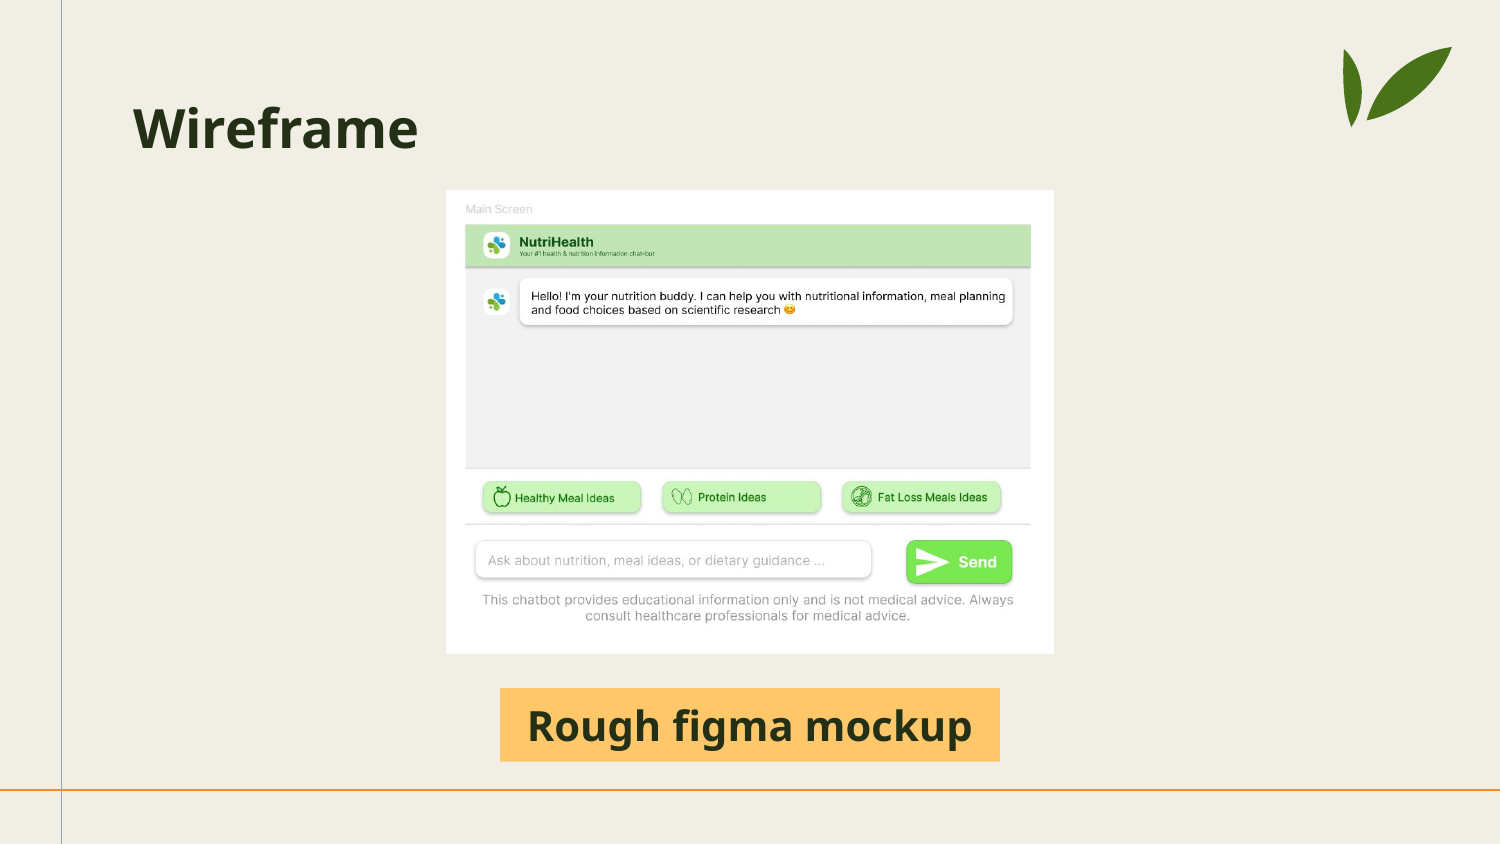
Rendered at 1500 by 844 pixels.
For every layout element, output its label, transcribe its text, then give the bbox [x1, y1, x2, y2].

picture [446, 189, 1054, 654]
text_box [1357, 32, 1438, 142]
text_box Rough figma mockup [500, 688, 1000, 762]
title Wireframe [118, 68, 713, 175]
